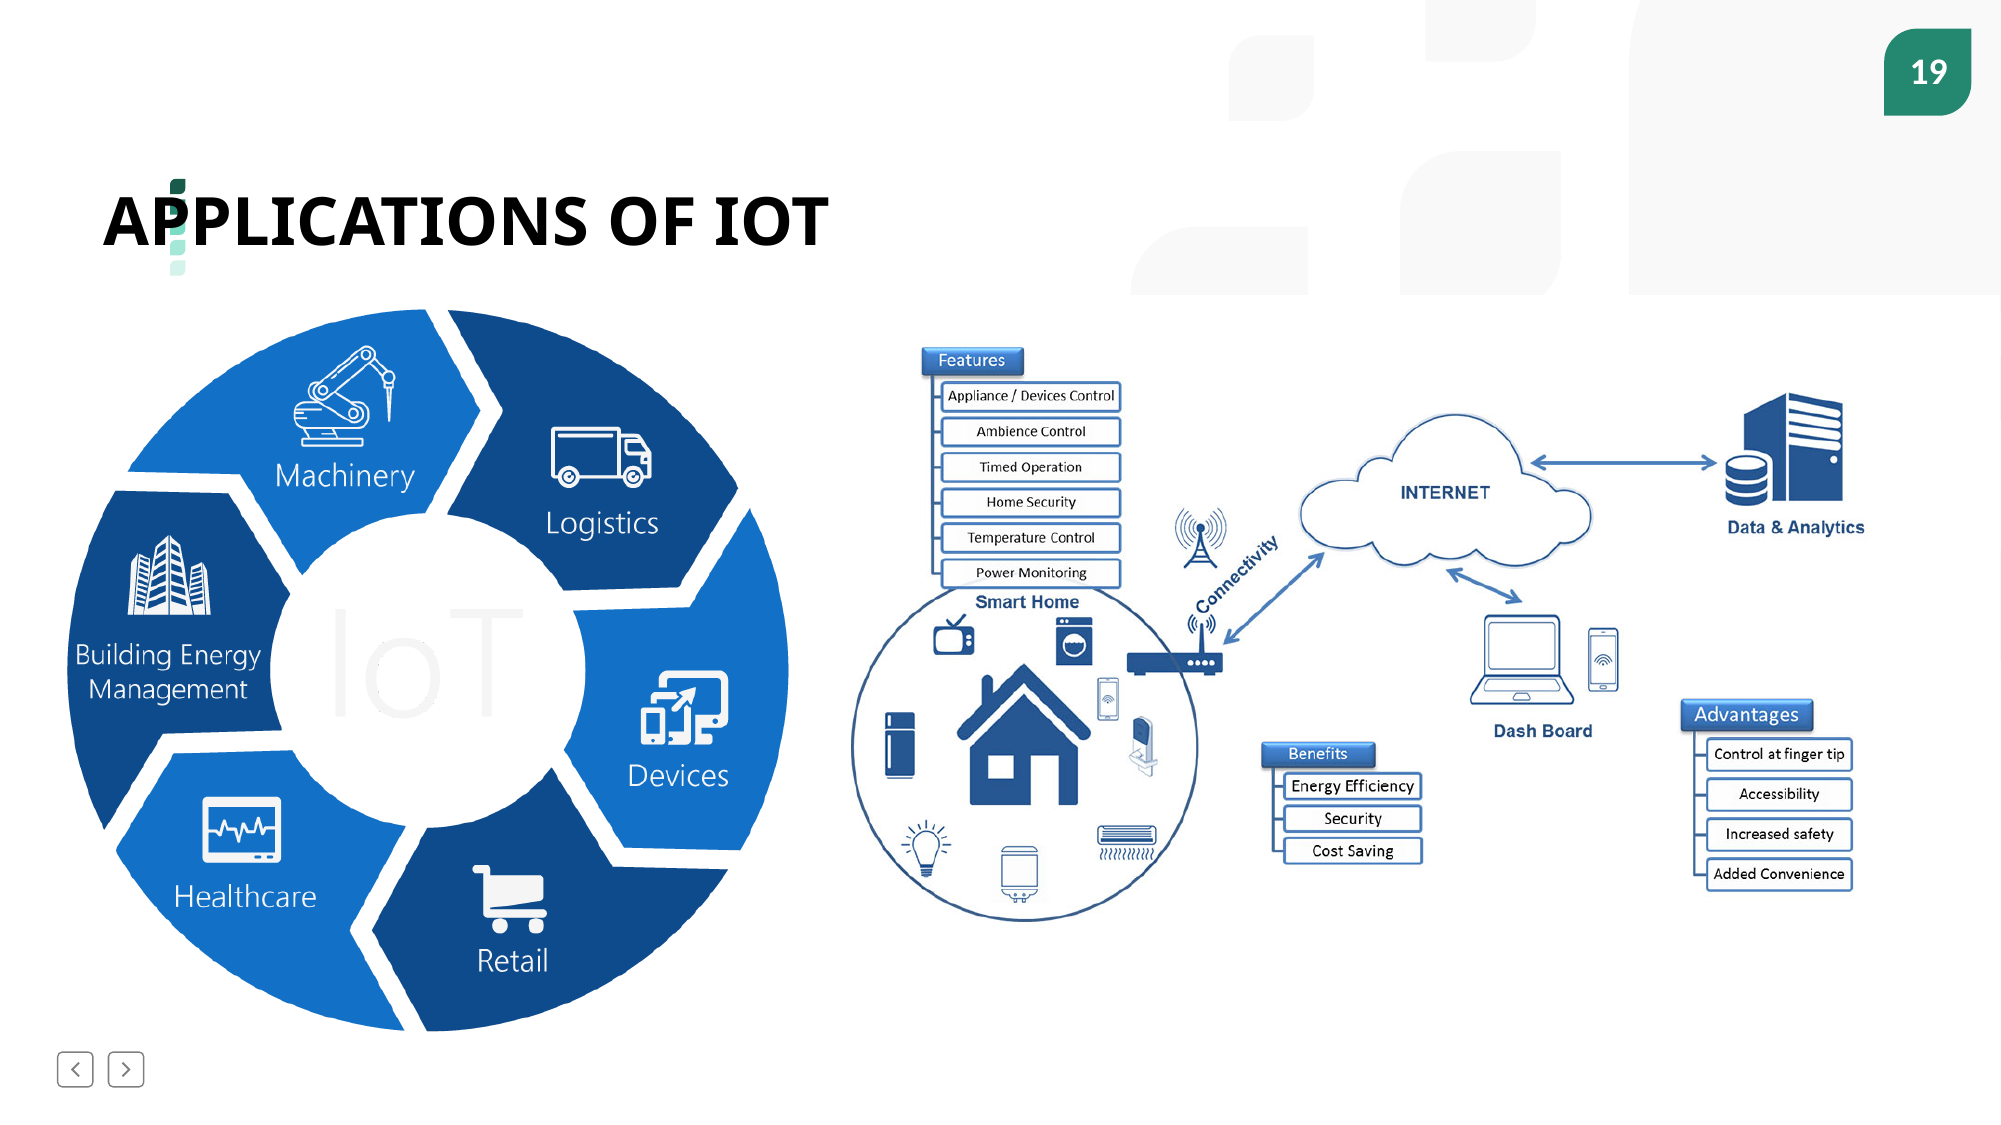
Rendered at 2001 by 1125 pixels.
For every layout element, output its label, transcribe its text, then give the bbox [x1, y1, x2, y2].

title Applications of IoT [0, 122, 1386, 294]
picture [0, 295, 2000, 1045]
